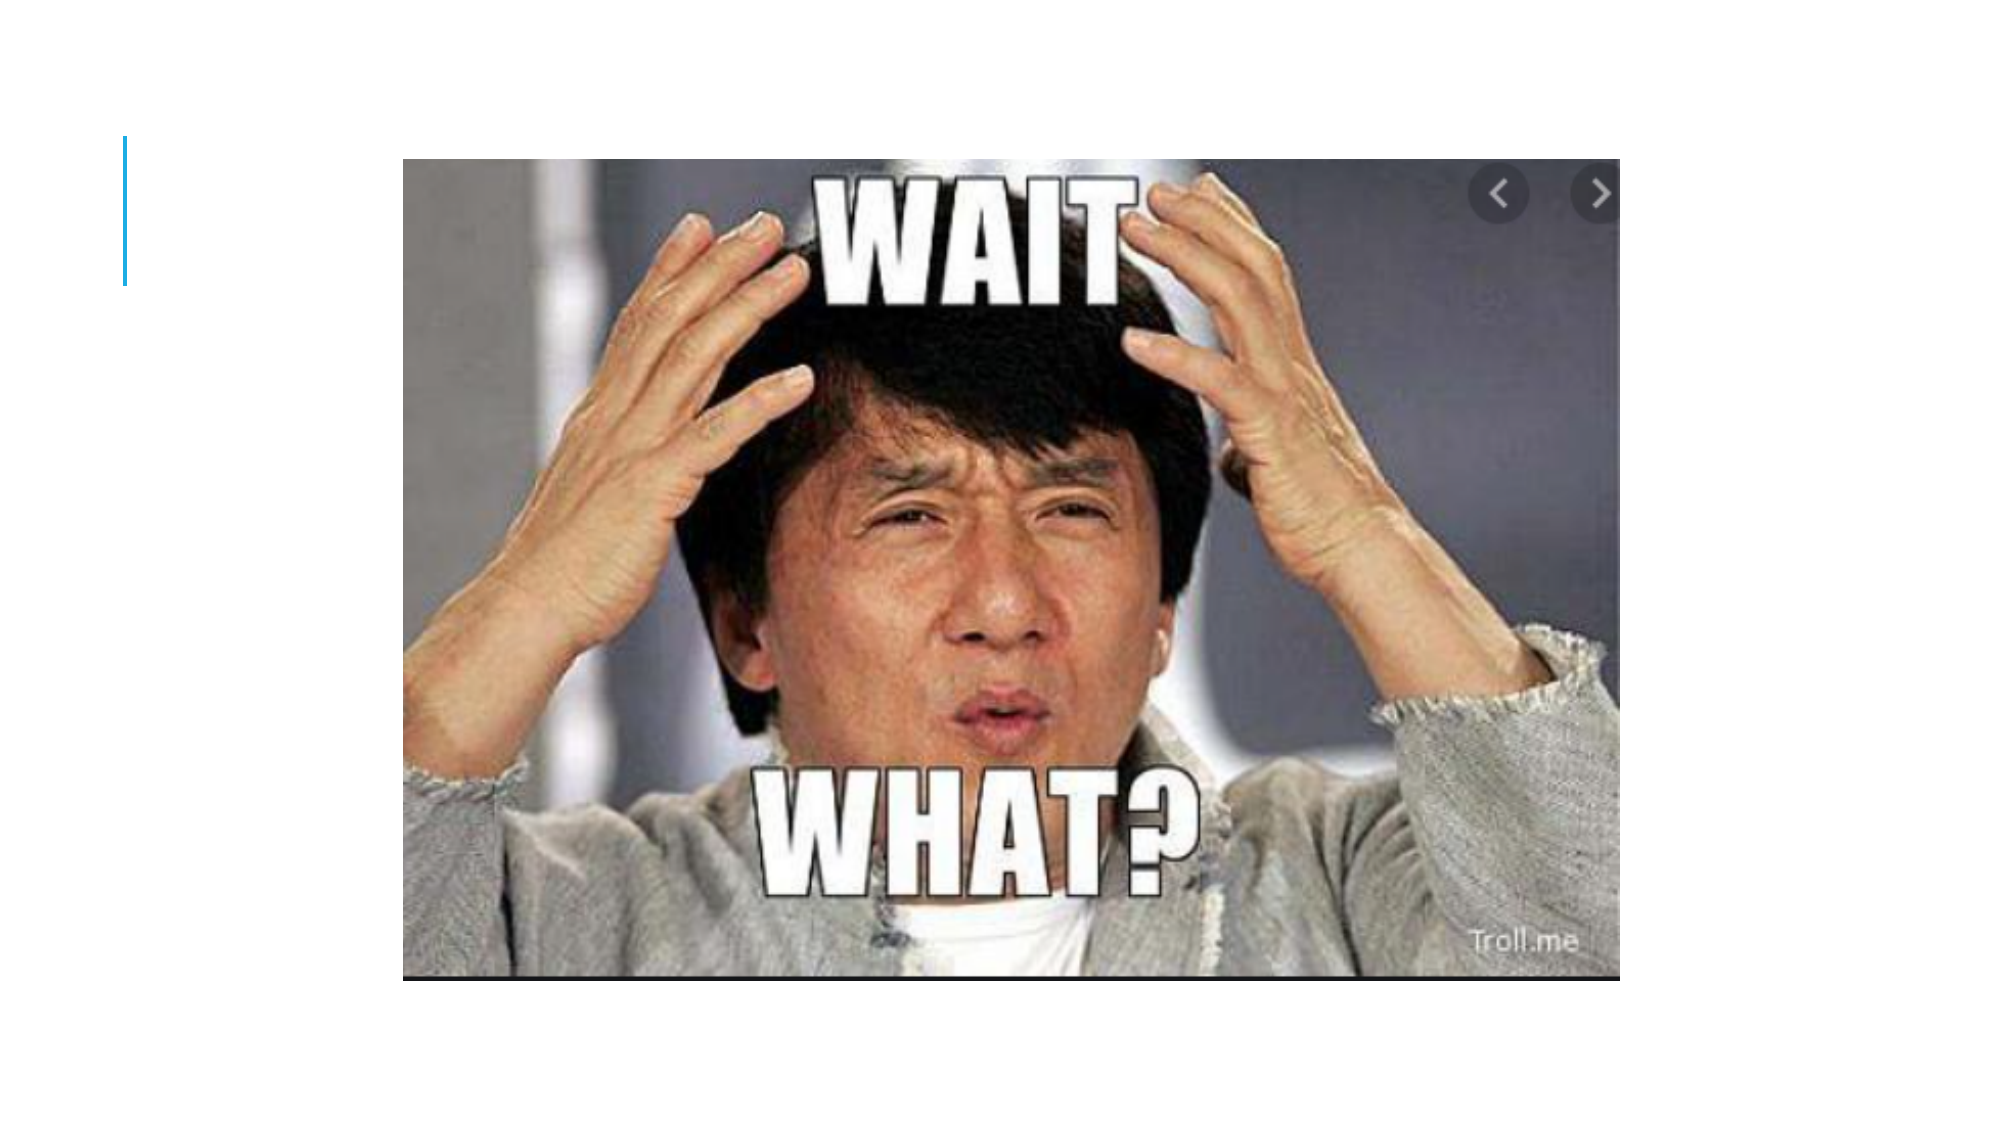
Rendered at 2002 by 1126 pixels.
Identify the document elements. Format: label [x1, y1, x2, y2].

picture [403, 159, 1620, 981]
